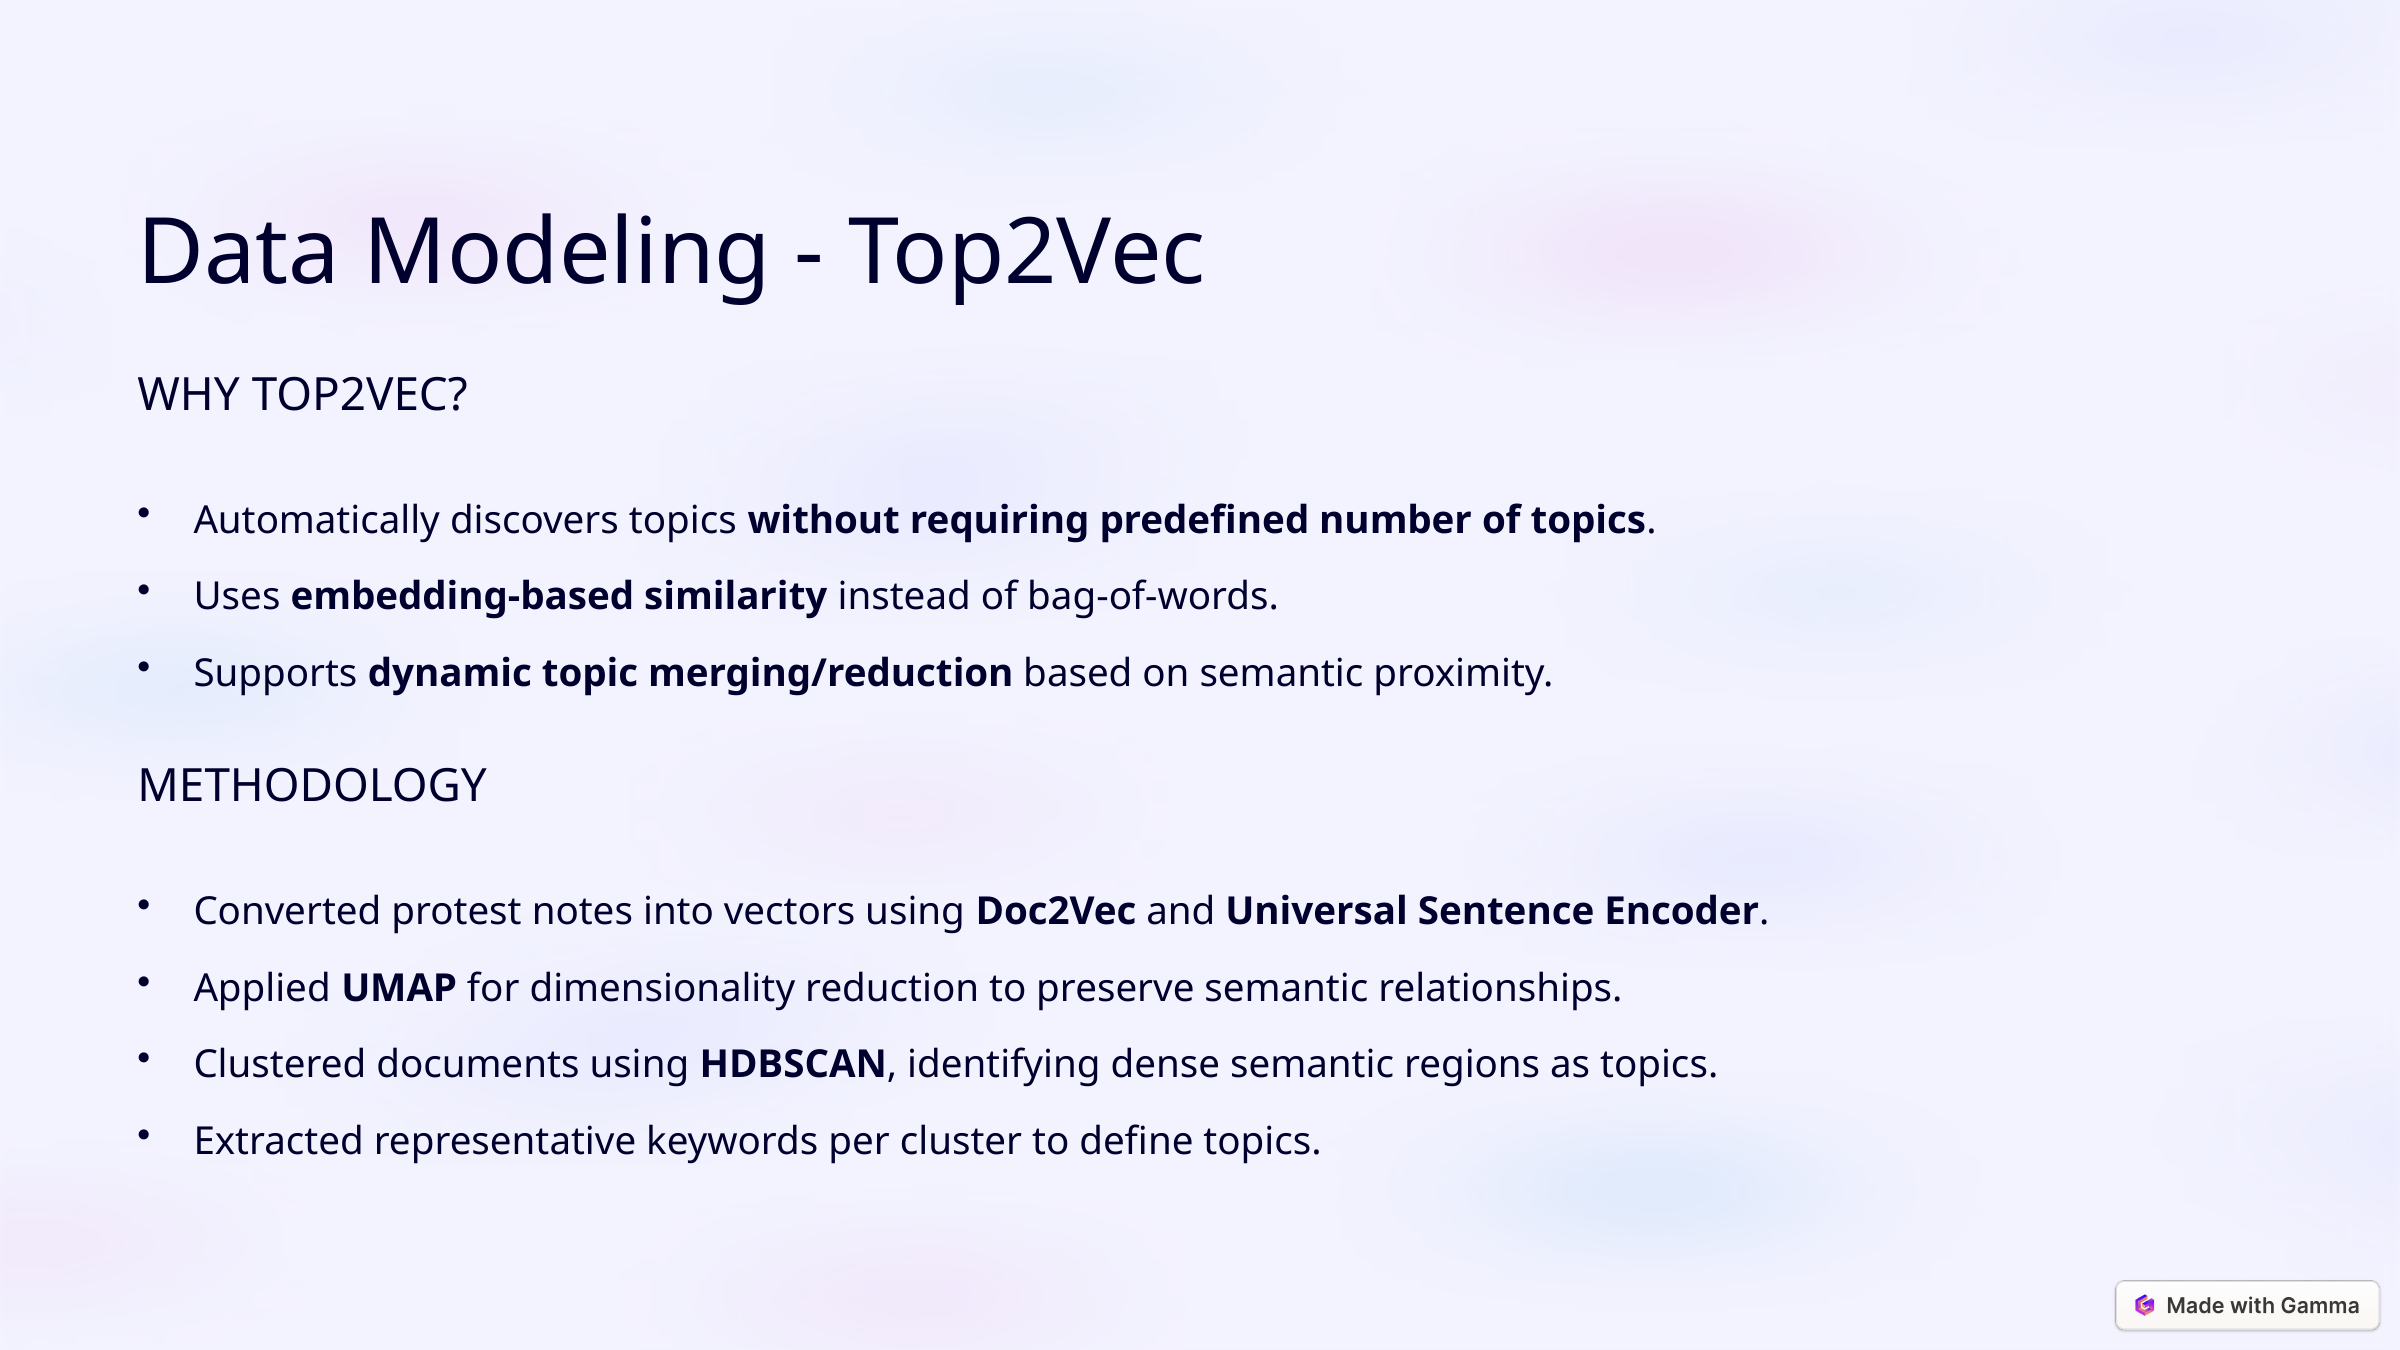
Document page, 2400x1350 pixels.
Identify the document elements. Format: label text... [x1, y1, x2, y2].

text_box Applied UMAP for dimensionality reduction to preserve semantic relationships. [137, 946, 2263, 1010]
text_box Clustered documents using HDBSCAN, identifying dense semantic regions as topics. [137, 1023, 2263, 1086]
text_box Extracted representative keywords per cluster to define topics. [137, 1099, 2263, 1163]
text_box Supports dynamic topic merging/reduction based on semantic proximity. [137, 631, 2263, 695]
picture [2106, 1271, 2389, 1339]
text_box WHY TOP2VEC? [137, 361, 600, 420]
text_box Converted protest notes into vectors using Doc2Vec and Universal Sentence Encoder. [137, 869, 2263, 933]
text_box METHODOLOGY [137, 753, 600, 812]
text_box Data Modeling - Top2Vec [137, 187, 1211, 303]
text_box Automatically discovers topics without requiring predefined number of topics. [137, 478, 2263, 542]
text_box Uses embedding-based similarity instead of bag-of-words. [137, 554, 2263, 618]
